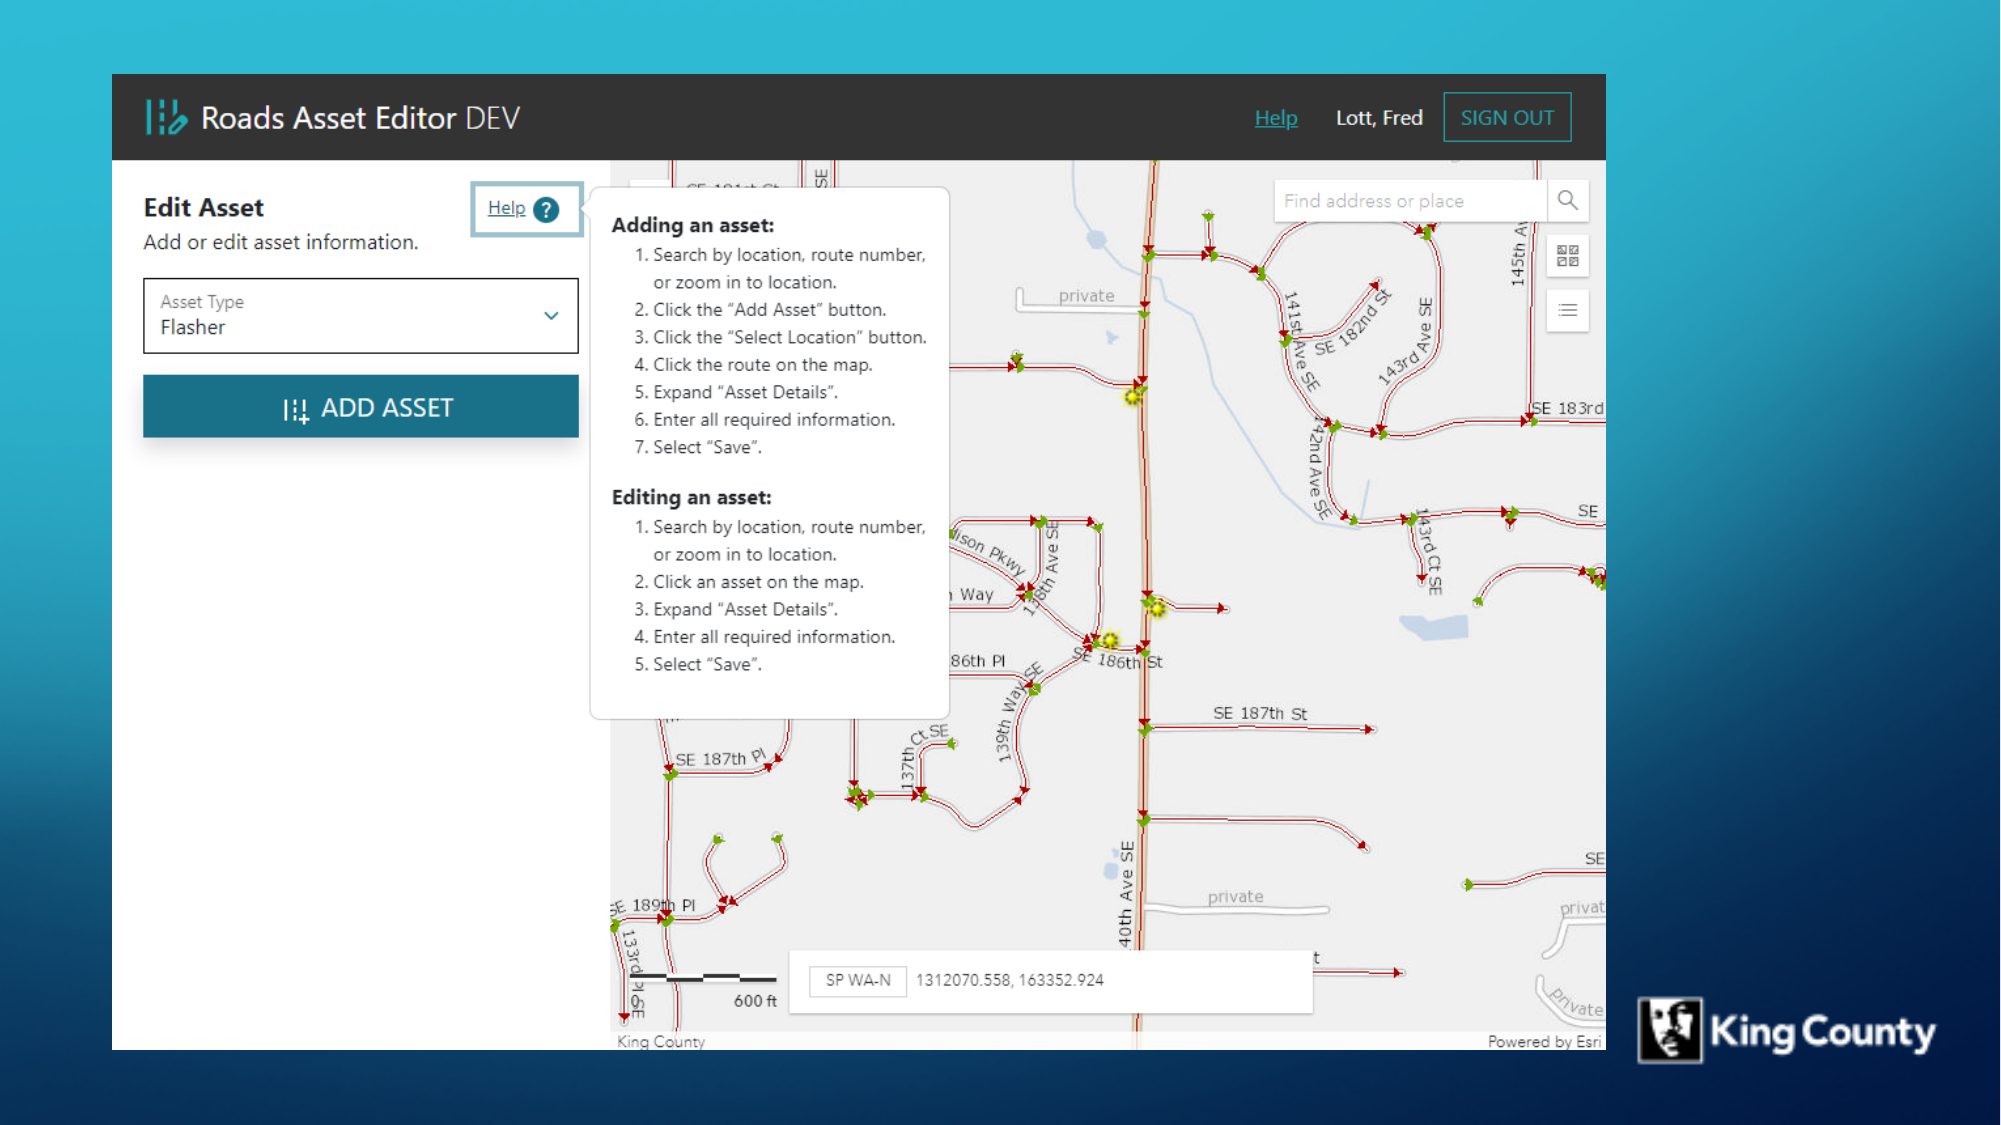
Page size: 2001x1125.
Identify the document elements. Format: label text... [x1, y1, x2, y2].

picture [0, 0, 2001, 1125]
title Interface slides (Fred) [137, 59, 1863, 278]
